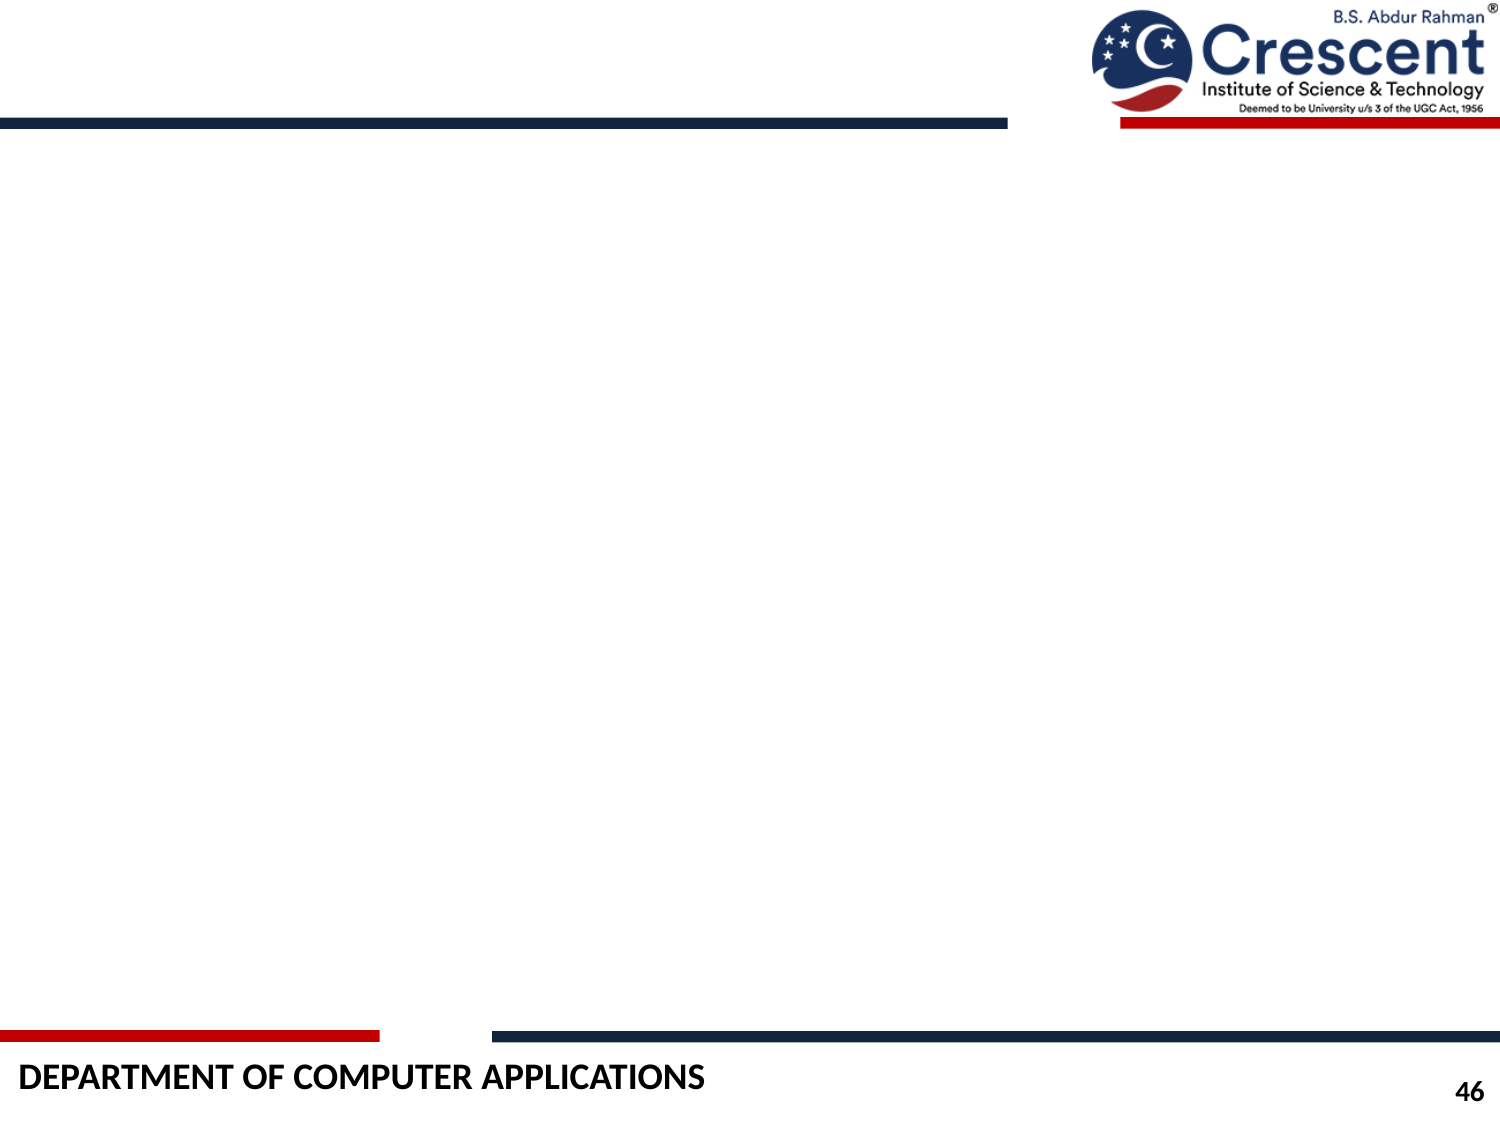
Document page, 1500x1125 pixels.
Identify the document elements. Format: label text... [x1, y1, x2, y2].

text_box [1118, 120, 1500, 131]
slide_number 46 [1149, 1059, 1500, 1120]
text_box [490, 1029, 1500, 1044]
text_box [0, 116, 1010, 131]
text_box [0, 1028, 382, 1044]
picture [1092, 2, 1498, 114]
text_box DEPARTMENT OF COMPUTER APPLICATIONS [3, 1044, 722, 1105]
